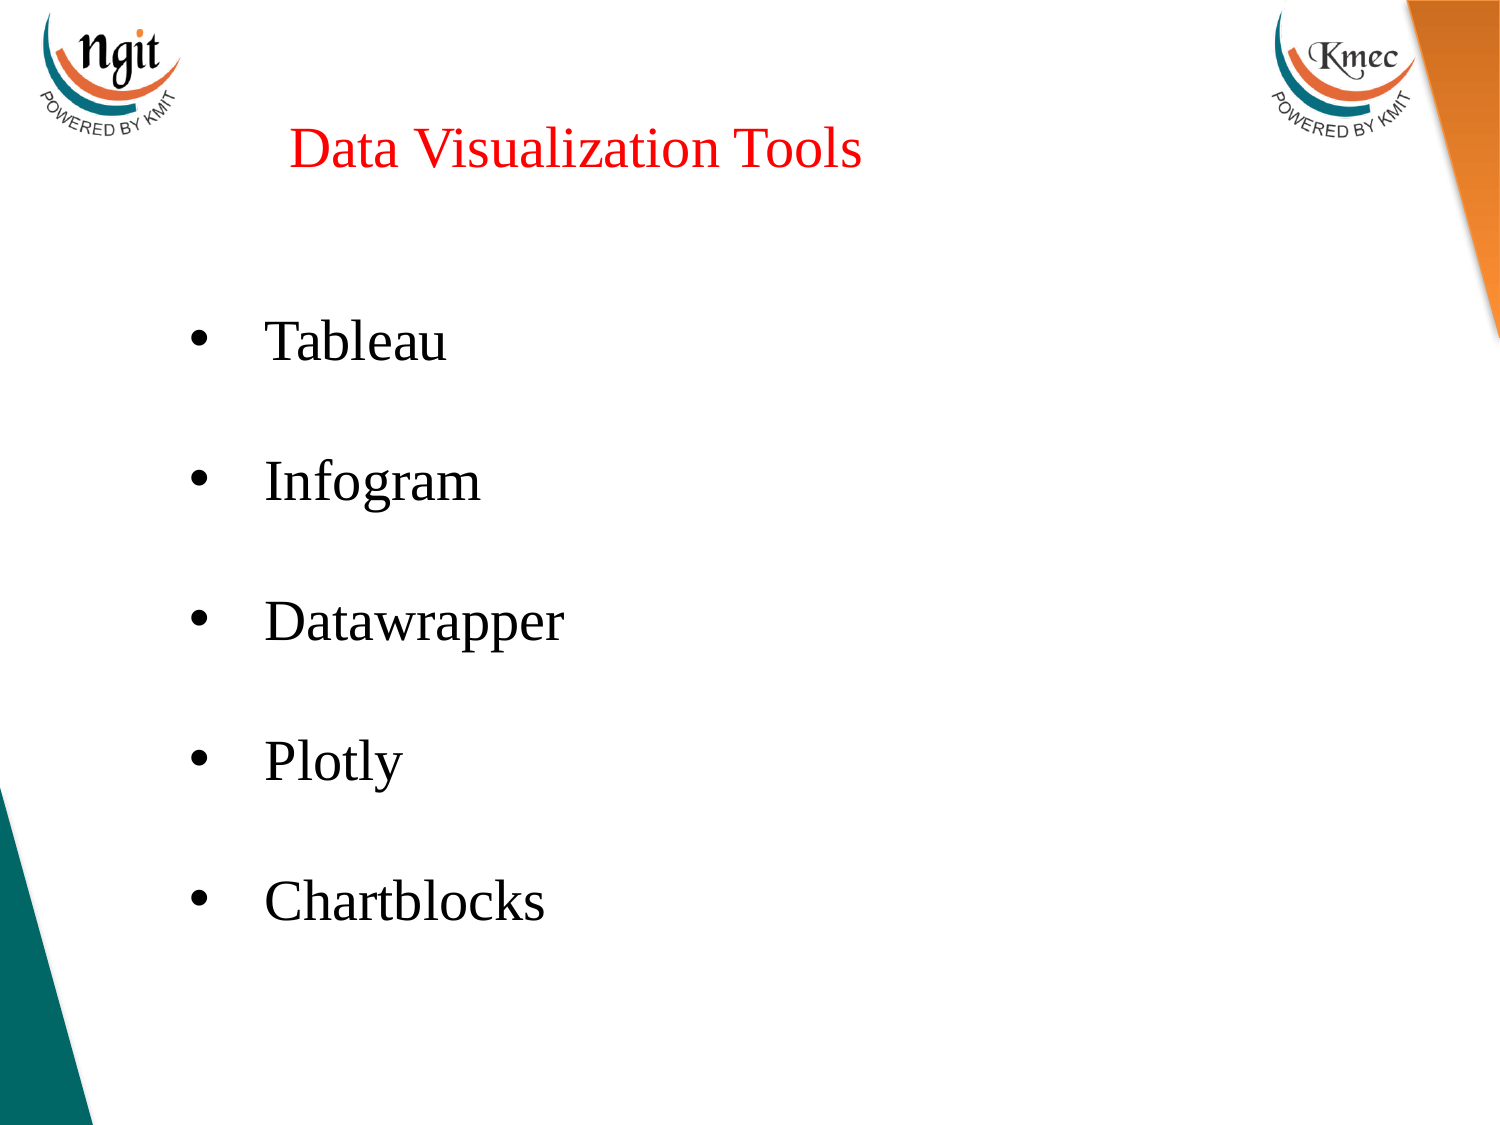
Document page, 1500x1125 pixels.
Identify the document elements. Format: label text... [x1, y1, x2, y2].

picture [0, 0, 254, 175]
picture [1175, 0, 1500, 187]
text_box Data Visualization Tools [274, 102, 1049, 187]
text_box Tableau Infogram Datawrapper Plotly Chartblocks [174, 224, 949, 985]
